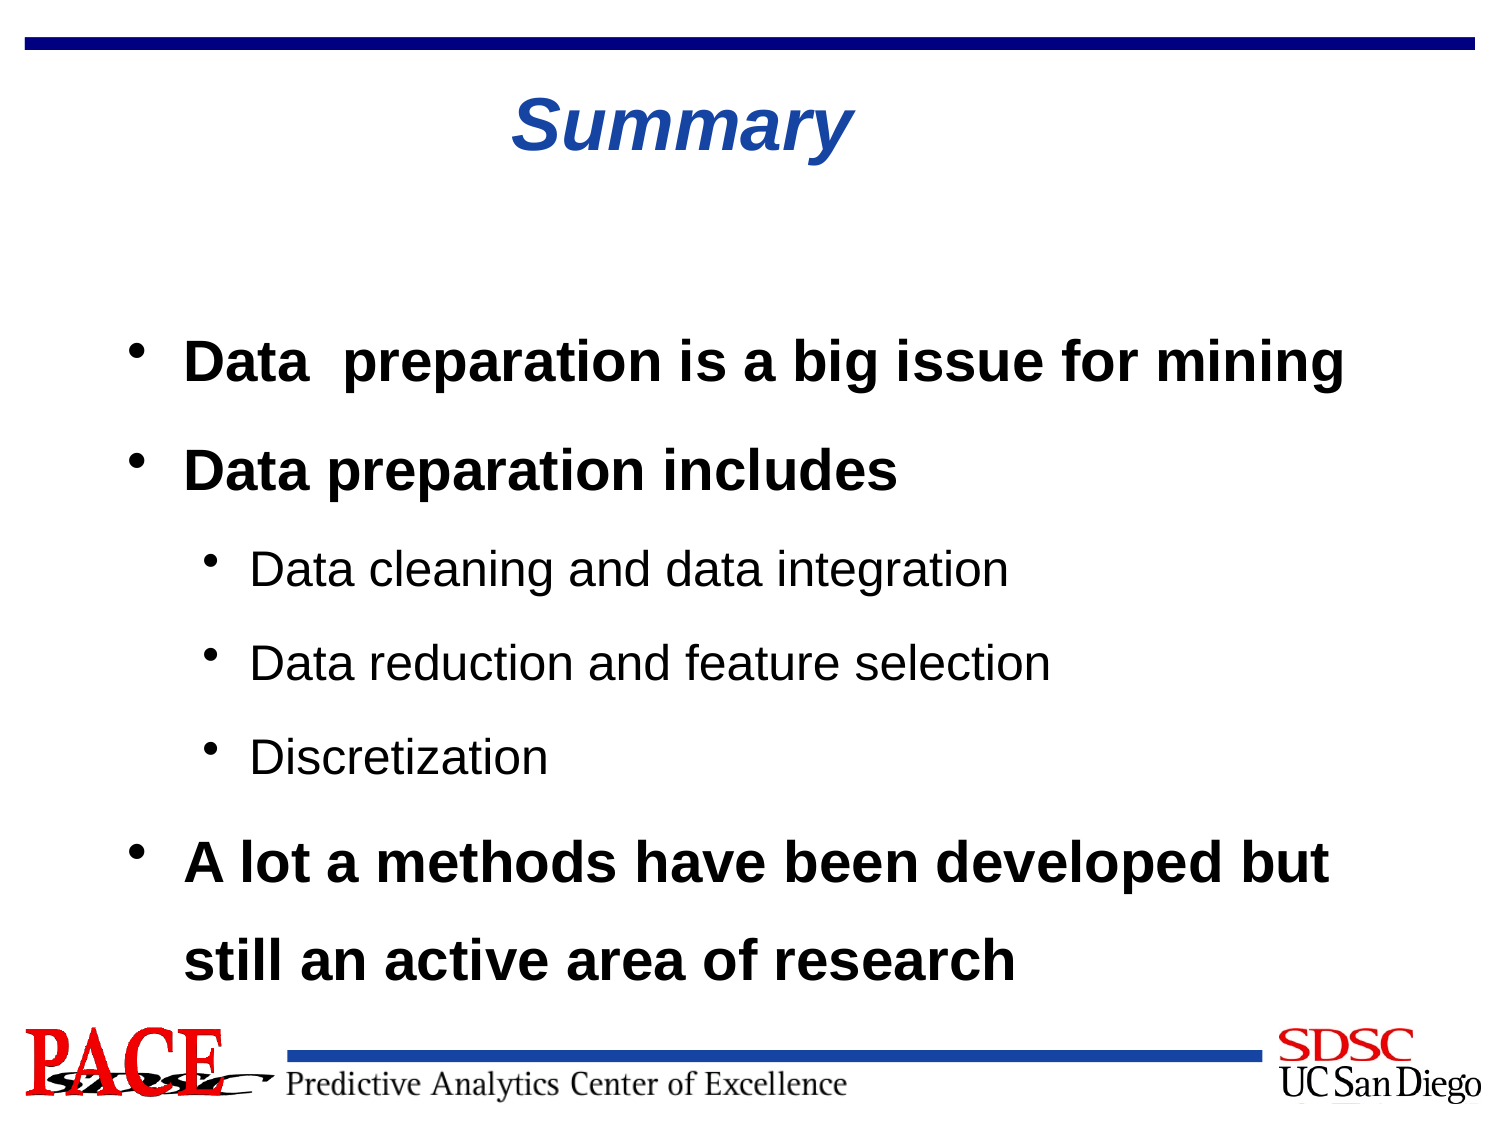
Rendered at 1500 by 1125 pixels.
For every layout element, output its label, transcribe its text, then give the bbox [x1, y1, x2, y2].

picture [1279, 1028, 1413, 1061]
title Summary [287, 75, 1079, 175]
picture [286, 1064, 858, 1103]
list Data preparation is a big issue for mining Data preparation includes Data cleaning and data integration Data reduction and feature selection Discretization A lot a methods have been developed but still an active area of research [112, 287, 1438, 1025]
picture [1279, 1066, 1481, 1104]
picture [25, 1025, 276, 1101]
